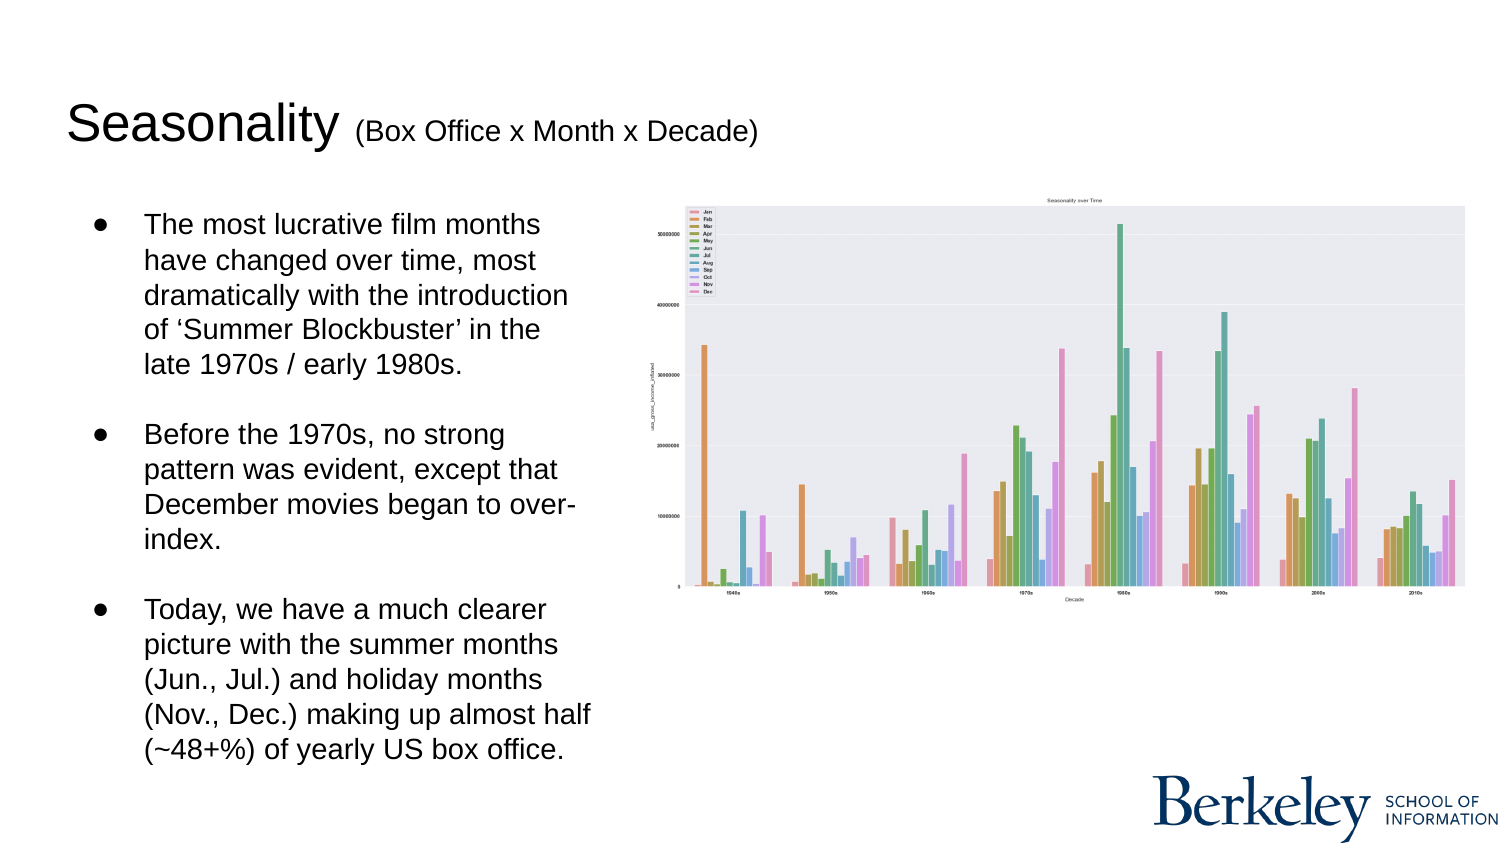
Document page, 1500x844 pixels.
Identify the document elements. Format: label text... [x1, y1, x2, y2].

picture [1150, 770, 1500, 844]
picture [633, 191, 1476, 609]
title Seasonality (Box Office x Month x Decade) [51, 72, 1449, 167]
text_box The most lucrative film months have changed over time, most dramatically with the introduction of ‘Summer Blockbuster’ in the late 1970s / early 1980s. Before the 1970s, no strong pattern was evident, except that December movies began to over-index. Today, we have a much clearer picture with the summer months (Jun., Jul.) and holiday months (Nov., Dec.) making up almost half (~48+%) of yearly US box office. [53, 190, 610, 781]
